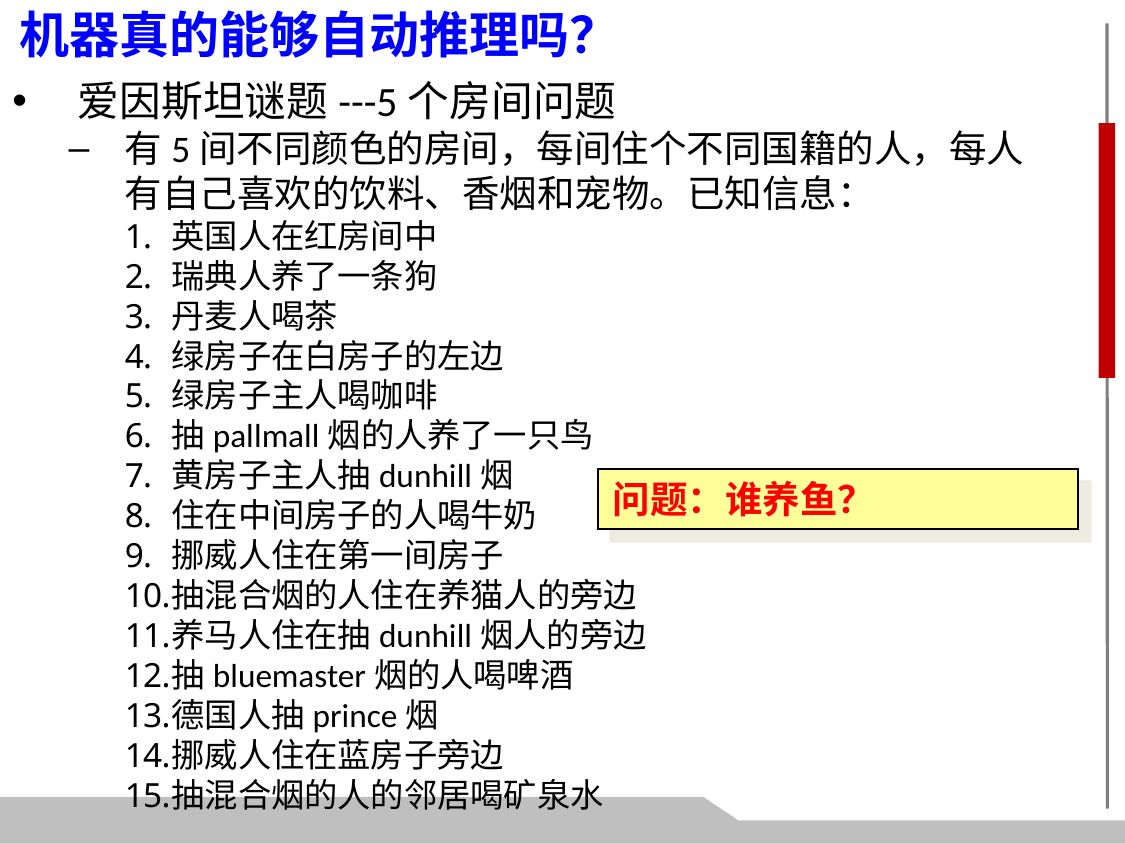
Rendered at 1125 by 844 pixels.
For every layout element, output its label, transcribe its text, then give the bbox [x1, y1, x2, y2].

title 机器真的能够自动推理吗？ [0, 0, 643, 67]
list 爱因斯坦谜题---5个房间问题 有5间不同颜色的房间，每间住个不同国籍的人，每人有自己喜欢的饮料、香烟和宠物。已知信息： 英国人在红房间中 瑞典人养了一条狗 丹麦人喝茶 绿房子在白房子的左边 绿房子主人喝咖啡 抽pallmall烟的人养了一只鸟 黄房子主人抽dunhill烟 住在中间房子的人喝牛奶 挪威人住在第一间房子 抽混合烟的人住在养猫人的旁边 养马人住在抽dunhill烟人的旁边 抽bluemaster烟的人喝啤酒 德国人抽prince烟 挪威人住在蓝房子旁边 抽混合烟的人的邻居喝矿泉水 [0, 67, 1068, 726]
text_box 问题：谁养鱼？ [597, 469, 1078, 529]
